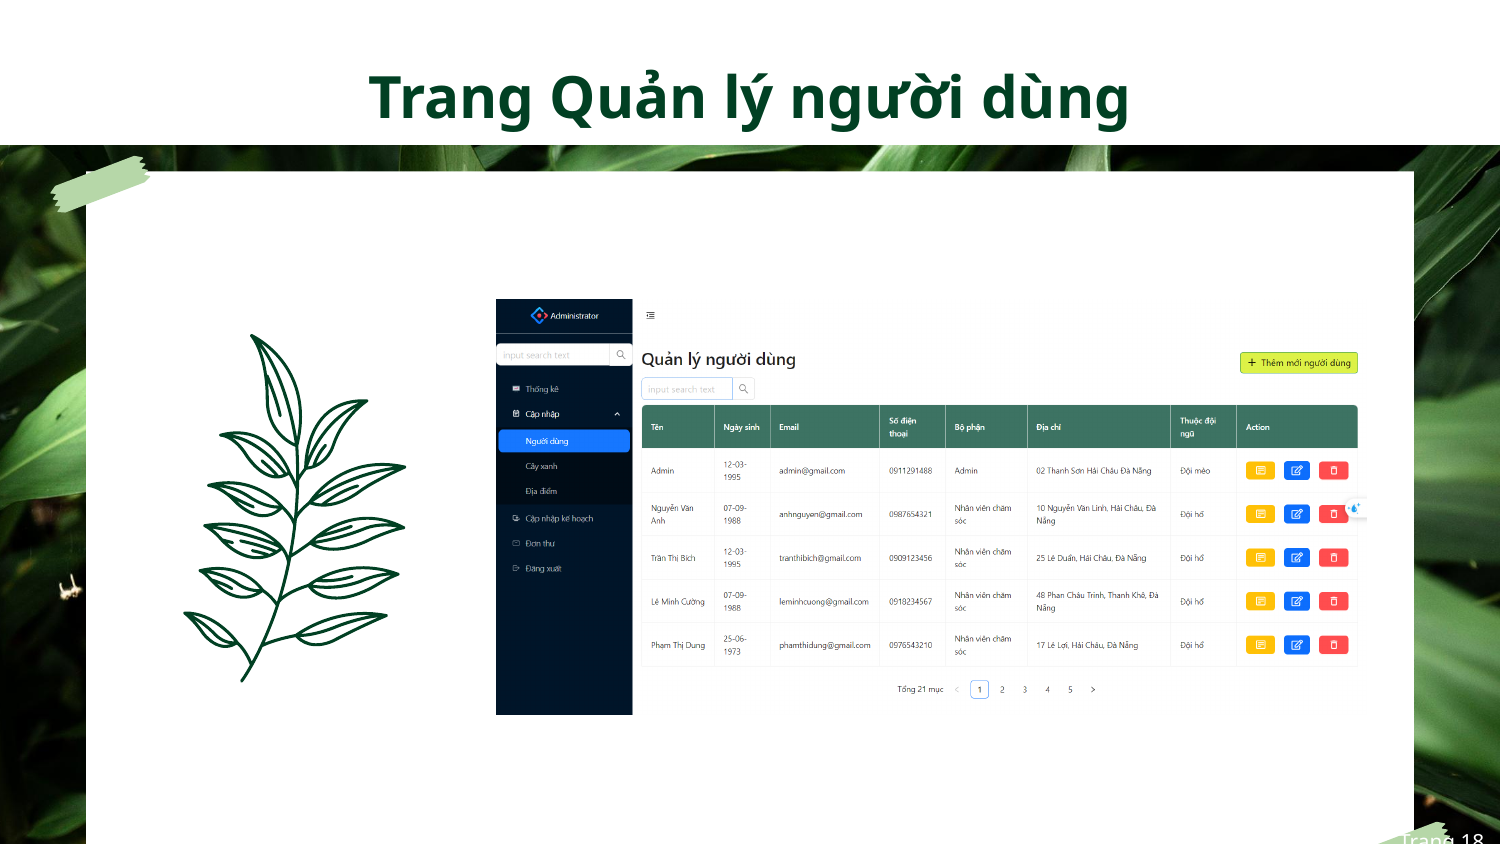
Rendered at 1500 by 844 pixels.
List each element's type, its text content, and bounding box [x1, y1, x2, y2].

title Trang Quản lý người dùng [116, 45, 1383, 140]
picture [0, 145, 1500, 844]
